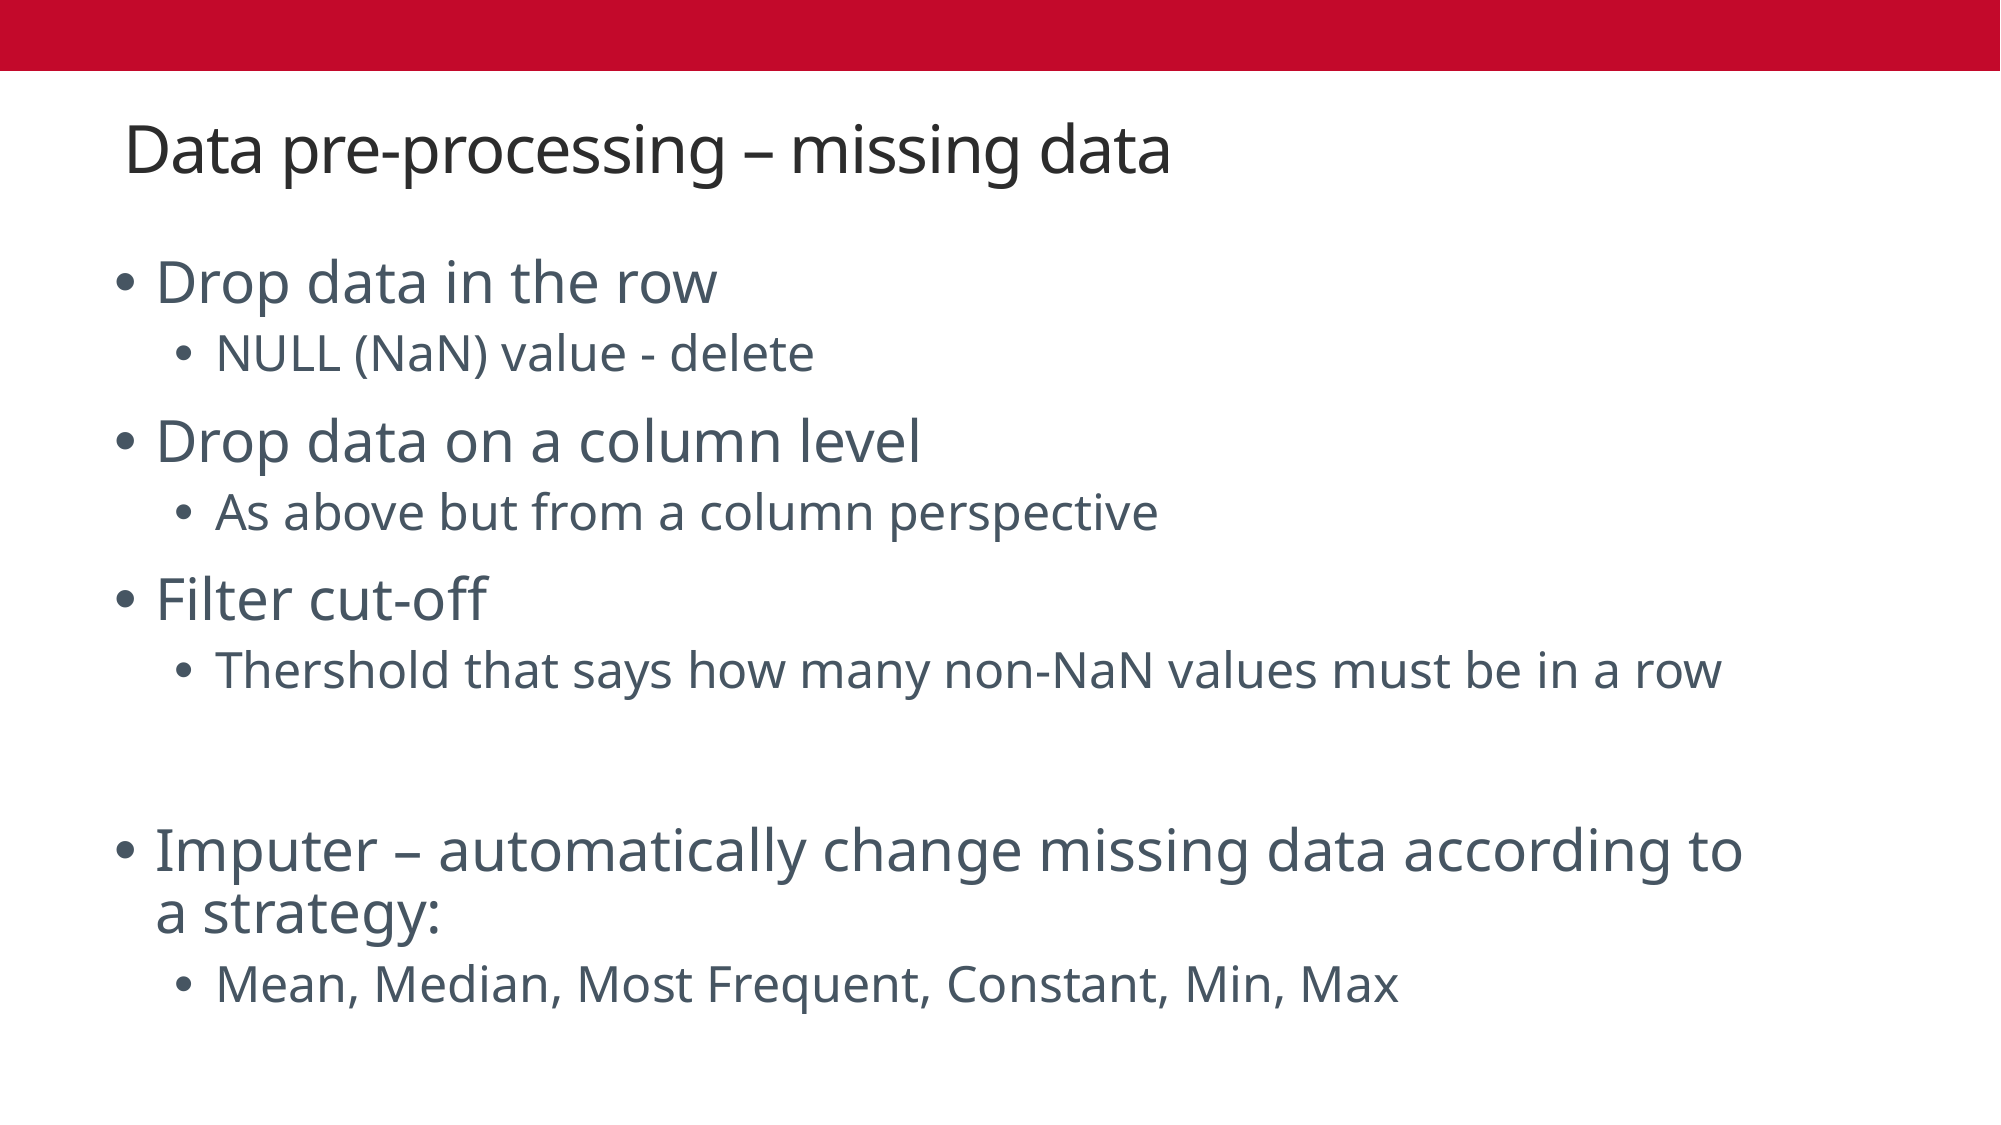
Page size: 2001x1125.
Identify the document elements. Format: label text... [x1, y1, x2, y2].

title Data pre-processing – missing data [99, 100, 1881, 246]
text_box [0, 0, 2000, 72]
text_box Drop data in the row NULL (NaN) value - delete Drop data on a column level As above but from a column perspective Filter cut-off Thershold that says how many non-NaN values must be in a row Imputer – automatically change missing data according to a strategy: Mean, Median, Most Frequent, Constant, Min, Max [99, 245, 1770, 1094]
